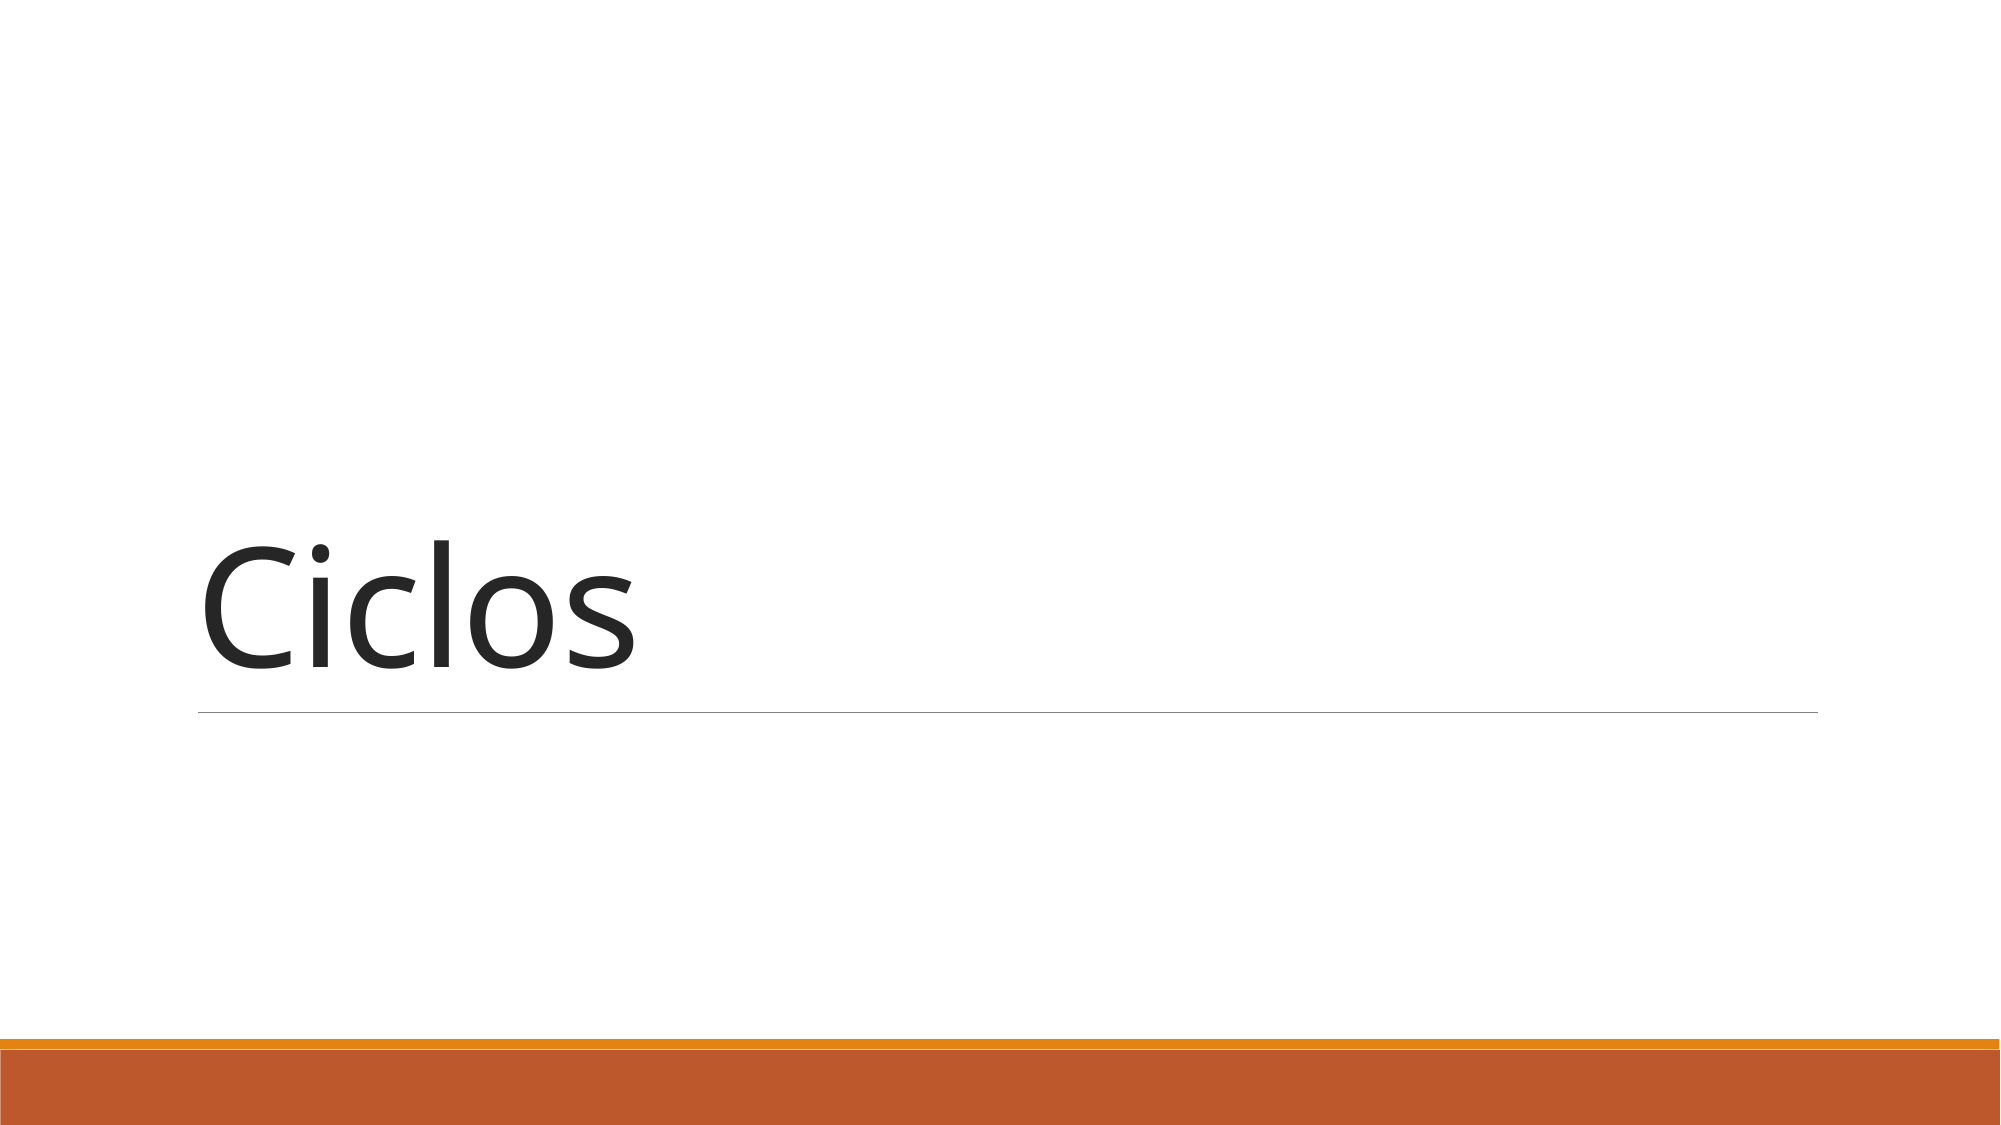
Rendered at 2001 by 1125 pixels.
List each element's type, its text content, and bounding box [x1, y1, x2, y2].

title Ciclos [180, 124, 1830, 710]
